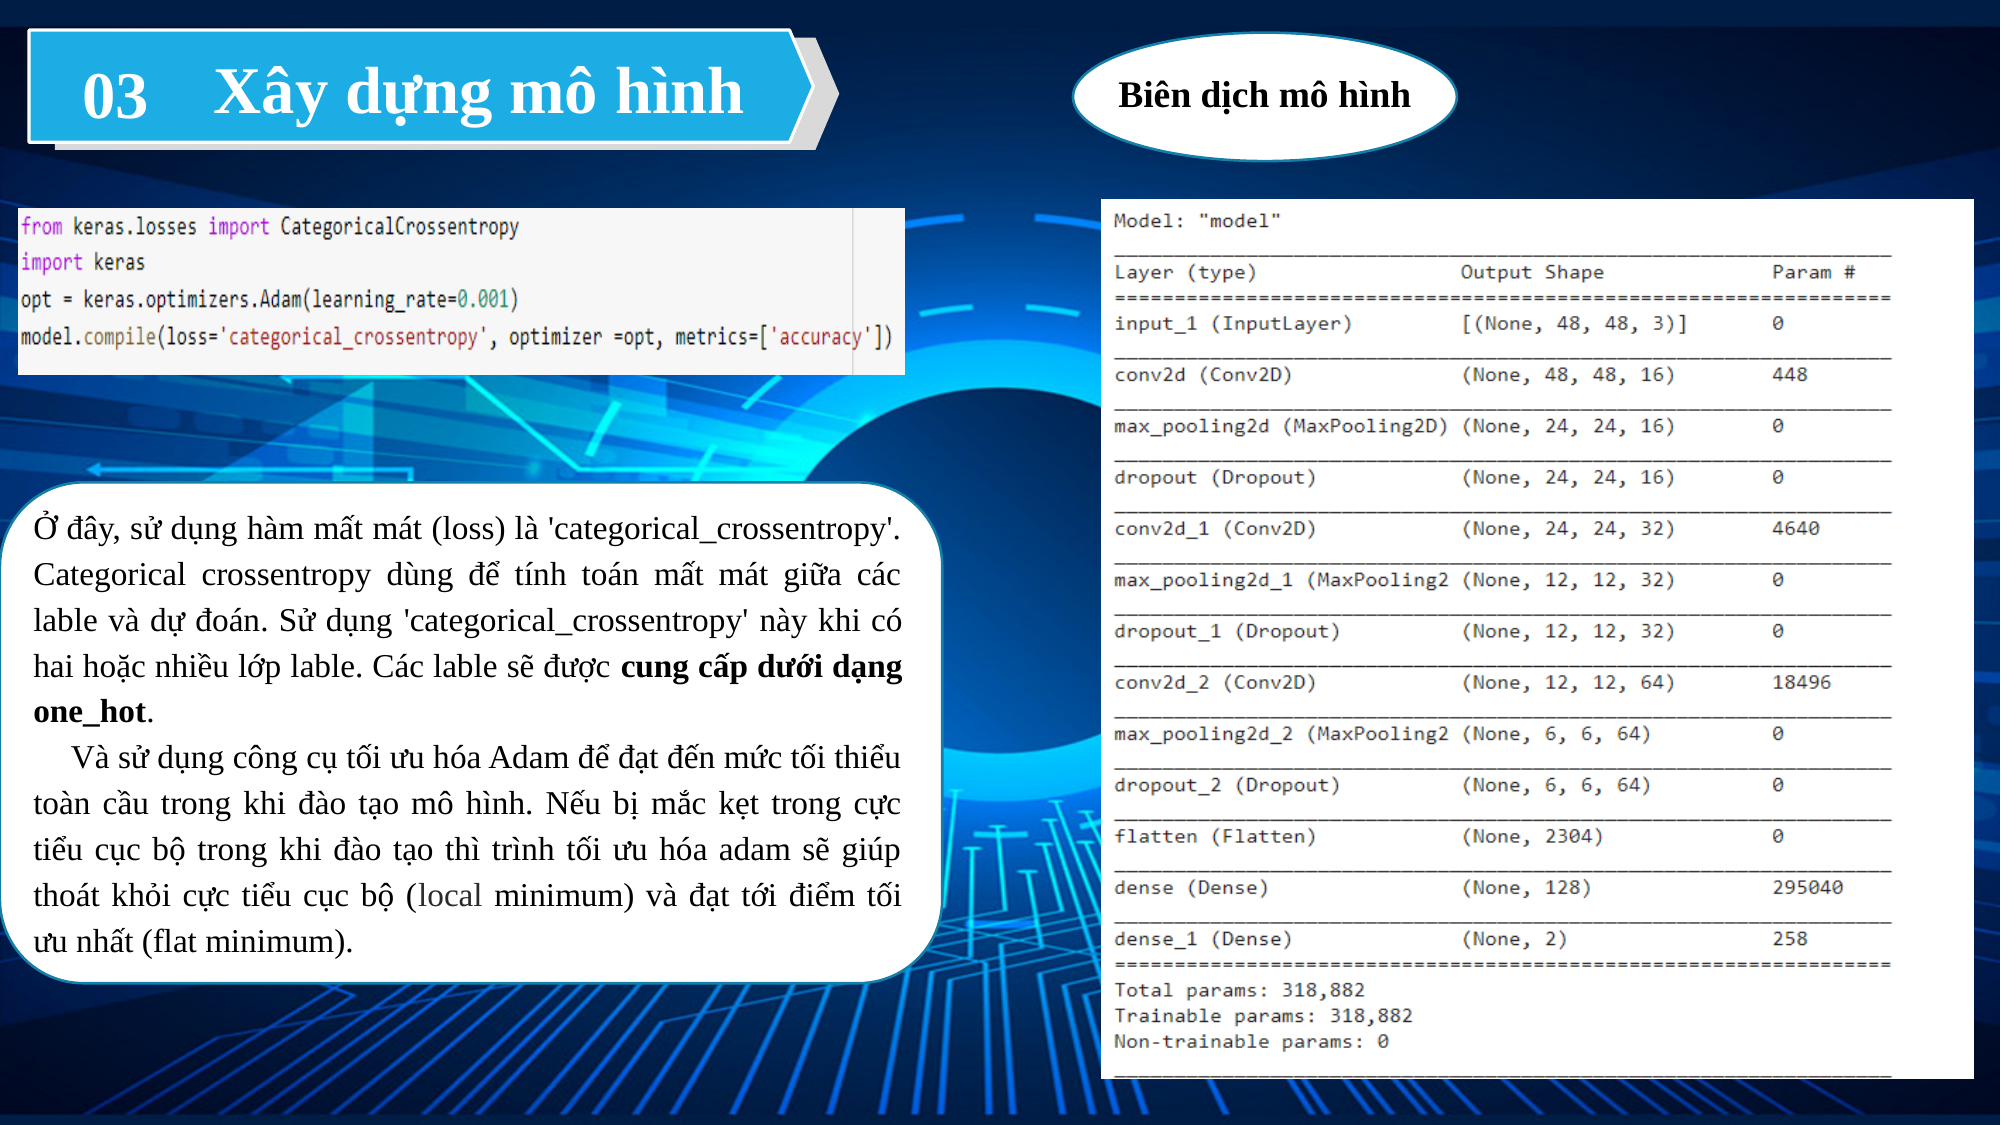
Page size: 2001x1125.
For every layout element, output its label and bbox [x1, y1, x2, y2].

picture [0, 0, 2000, 1125]
text_box [28, 29, 840, 34]
text_box [18, 39, 845, 141]
